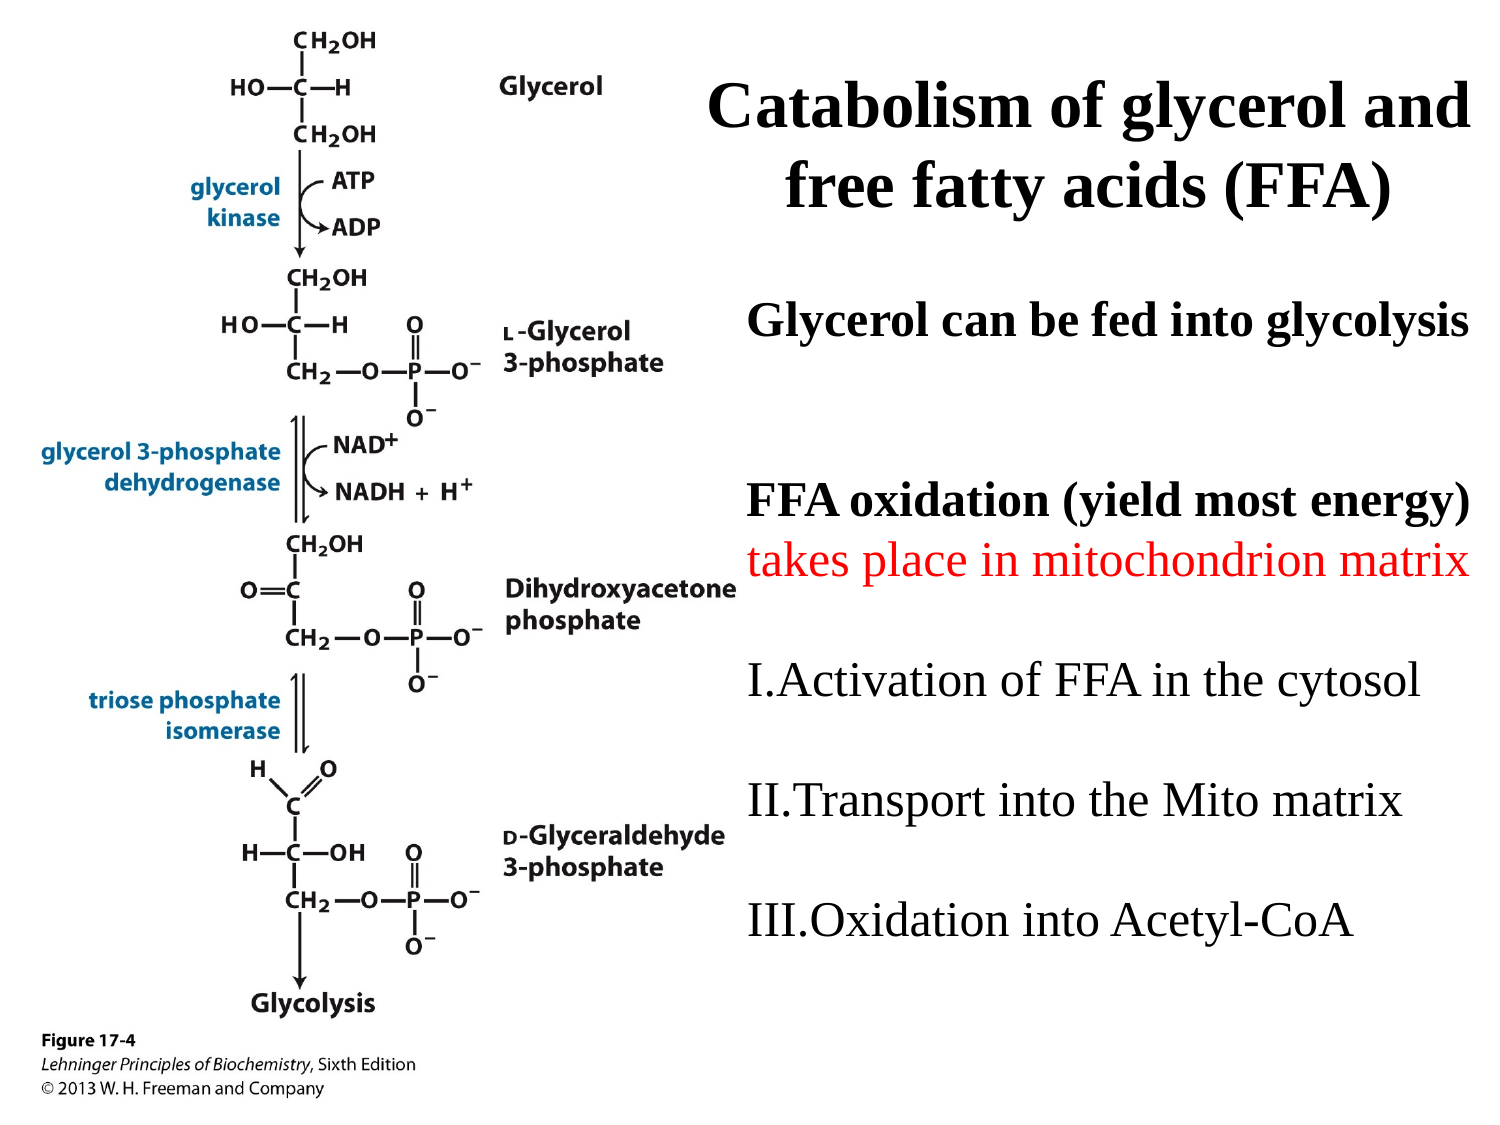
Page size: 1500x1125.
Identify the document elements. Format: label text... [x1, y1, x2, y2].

text_box Glycerol can be fed into glycolysis FFA oxidation (yield most energy) takes place in mitochondrion matrix Activation of FFA in the cytosol Transport into the Mito matrix Oxidation into Acetyl-CoA [750, 278, 1487, 1014]
text_box Catabolism of glycerol and free fatty acids (FFA) [750, 53, 1500, 229]
picture [33, 24, 750, 1101]
